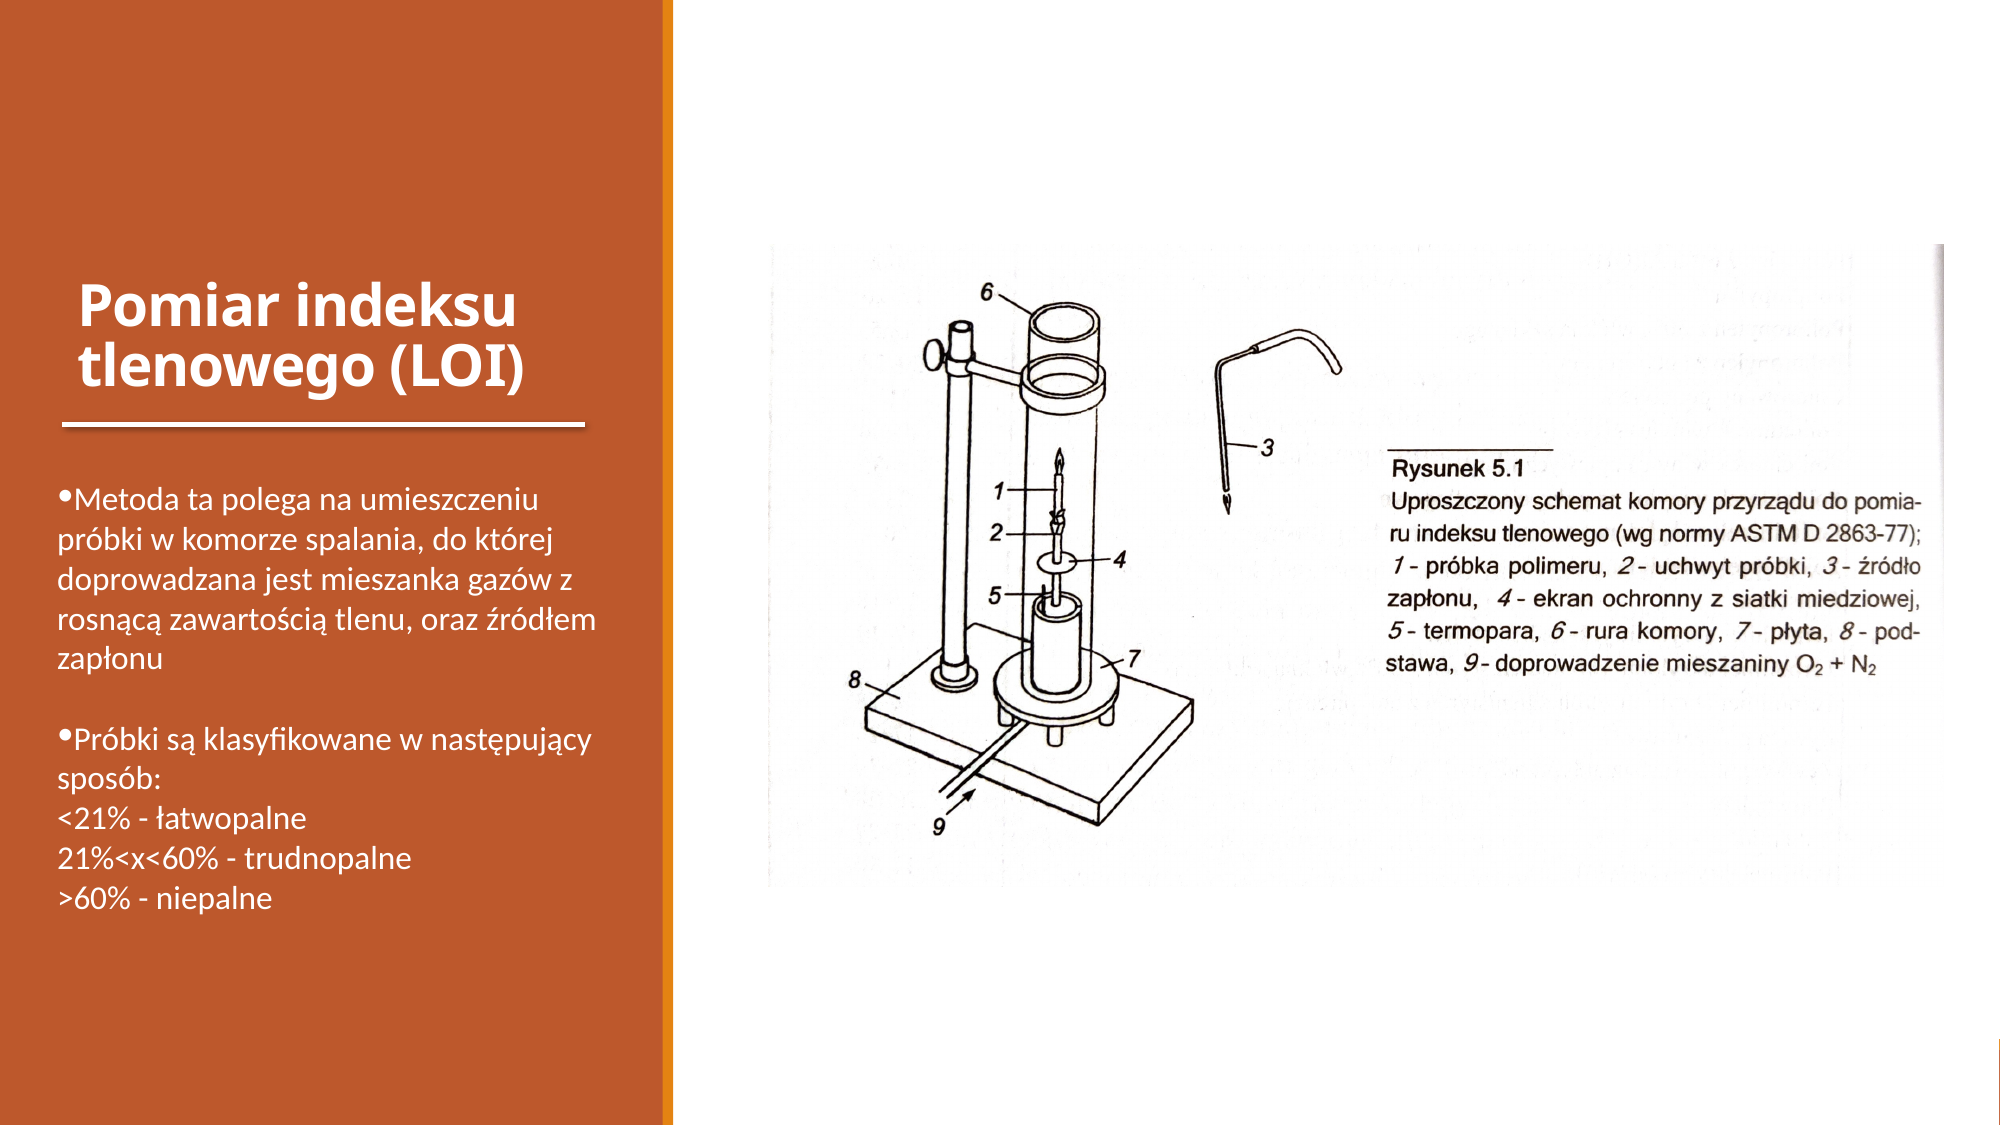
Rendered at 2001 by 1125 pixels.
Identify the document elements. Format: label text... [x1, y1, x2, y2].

picture [768, 243, 1945, 888]
text_box [674, 0, 2000, 1125]
text_box [0, 0, 661, 1125]
text_box Metoda ta polega na umieszczeniu próbki w komorze spalania, do której doprowadzana jest mieszanka gazów z rosnącą zawartością tlenu, oraz źródłem zapłonu Próbki są klasyfikowane w następujący sposób: <21% - łatwopalne 21%<x<60% - trudnopalne >60% - niepalne [42, 469, 624, 964]
title Pomiar indeksu tlenowego (LOI) [62, 60, 624, 406]
text_box [661, 0, 674, 282]
text_box [661, 296, 674, 1125]
